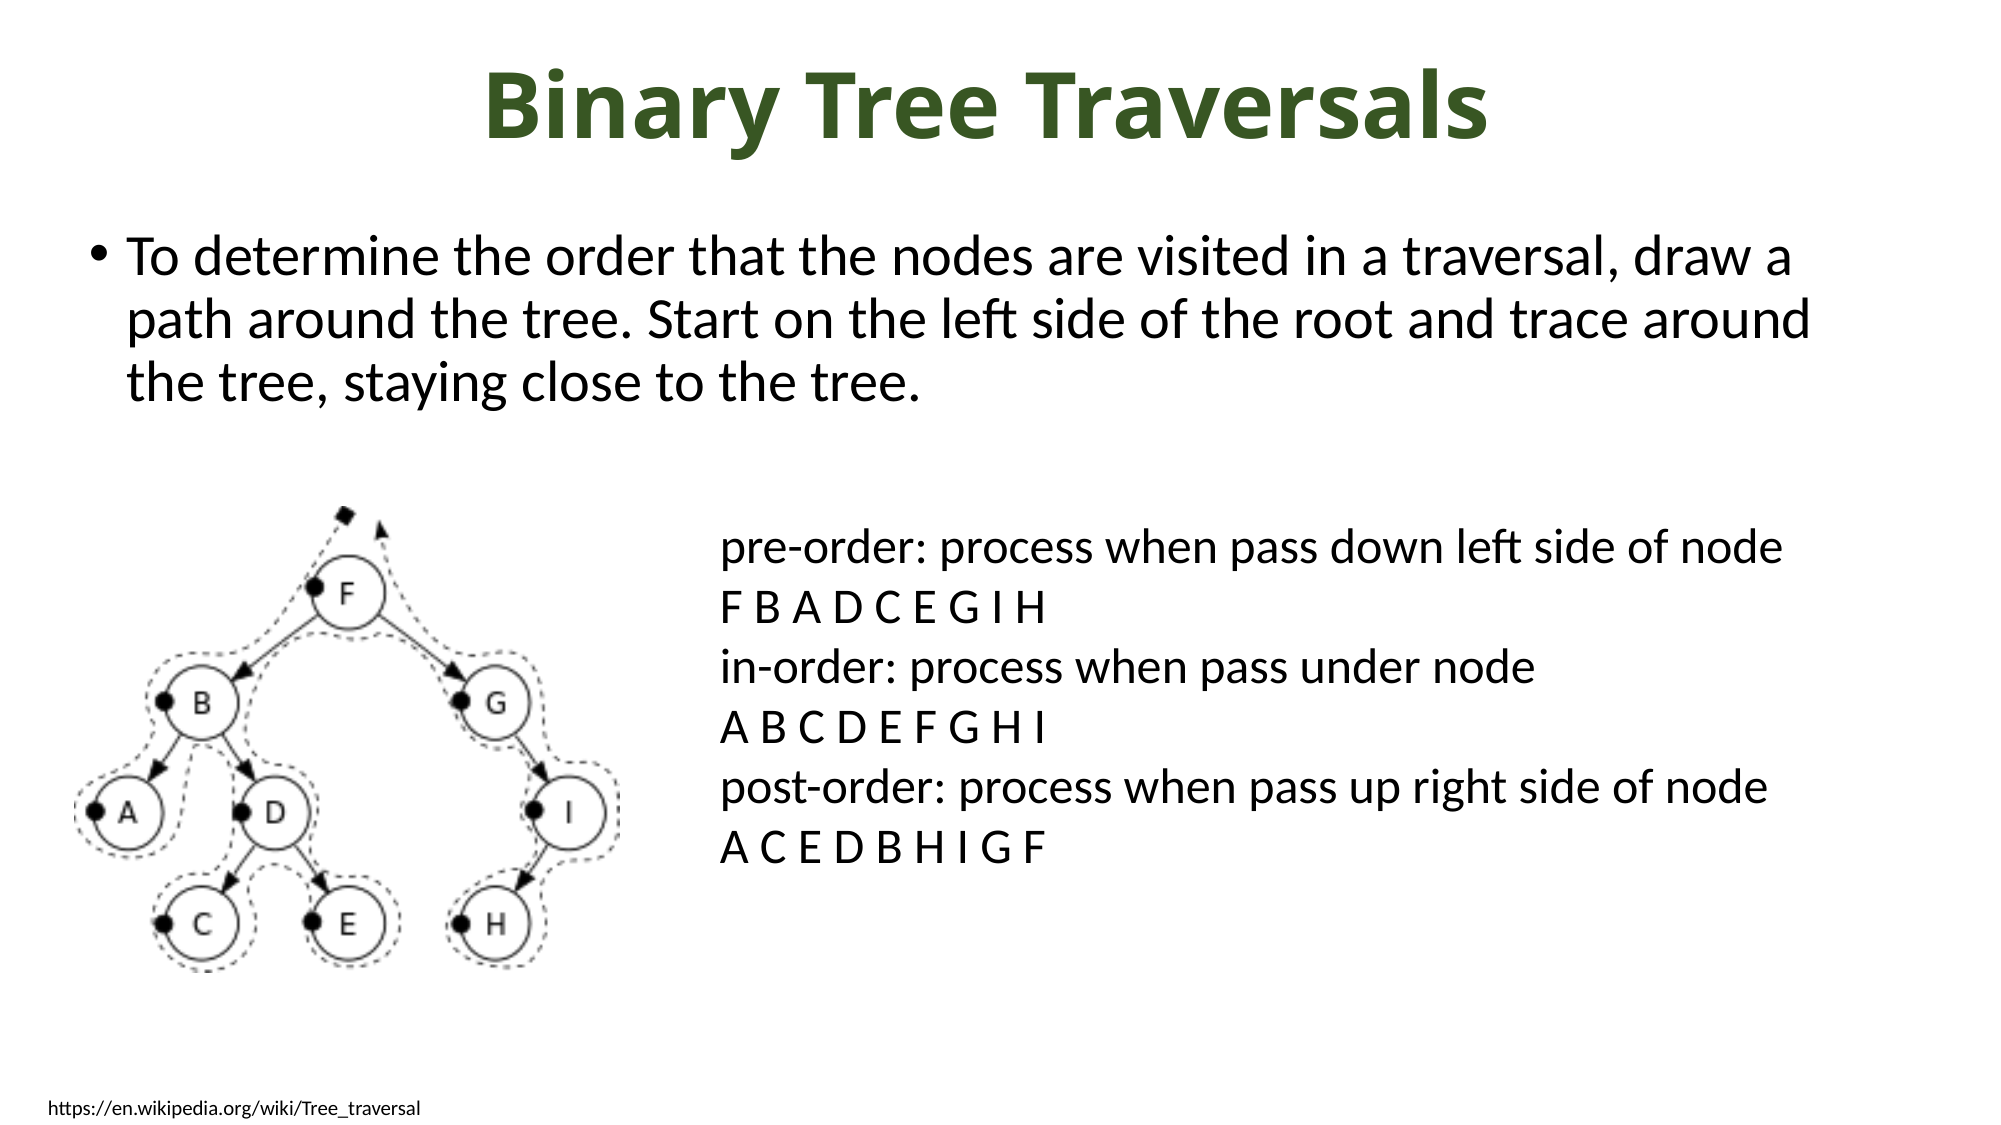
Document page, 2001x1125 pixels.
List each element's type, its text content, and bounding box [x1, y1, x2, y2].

picture [74, 506, 620, 973]
text_box pre-order: process when pass down left side of node F B A D C E G I H in-order: process when pass under node A B C D E F G H I post-order: process when pass up right side of node A C E D B H I G F [705, 506, 1806, 881]
list To determine the order that the nodes are visited in a traversal, draw a path around the tree. Start on the left side of the root and trace around the tree, staying close to the tree. [74, 217, 1863, 1014]
text_box https://en.wikipedia.org/wiki/Tree_traversal [33, 1087, 480, 1125]
title Binary Tree Traversals [123, 0, 1849, 217]
